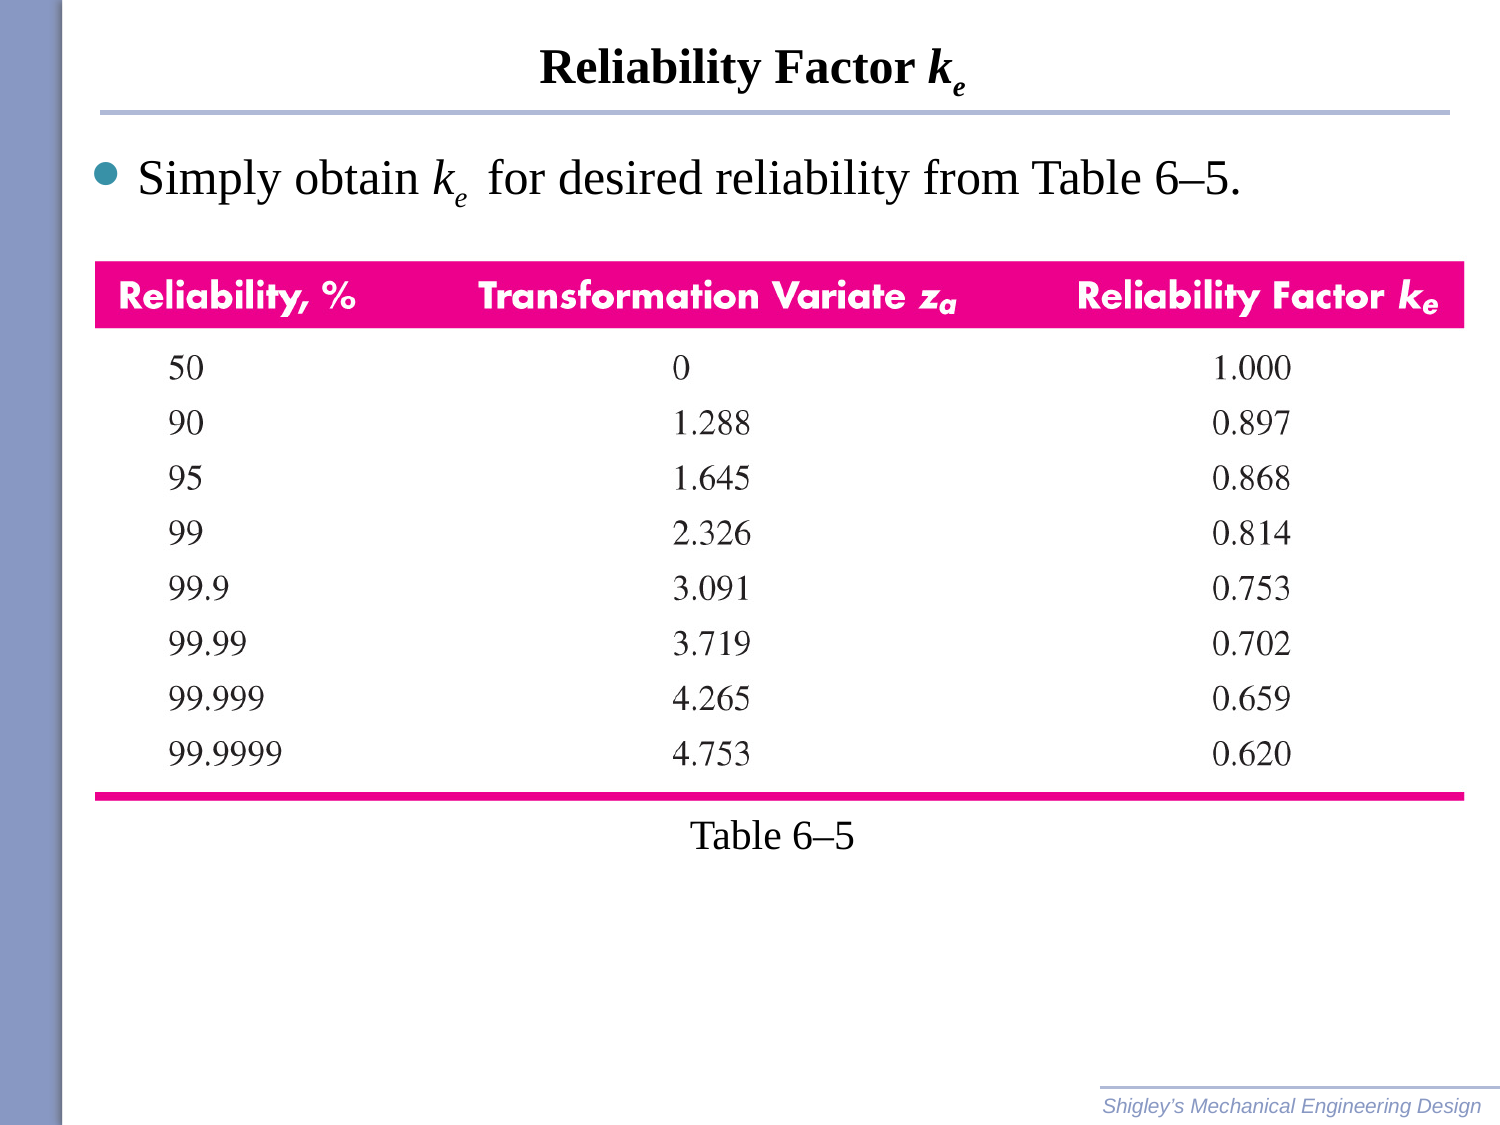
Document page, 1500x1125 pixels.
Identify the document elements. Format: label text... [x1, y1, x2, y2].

text_box Table 6–5 [674, 813, 888, 865]
picture [87, 237, 1469, 805]
footer Shigley’s Mechanical Engineering Design [1087, 1074, 1500, 1125]
title Reliability Factor ke [137, 30, 1368, 106]
list Simply obtain ke for desired reliability from Table 6–5. [62, 137, 1500, 713]
